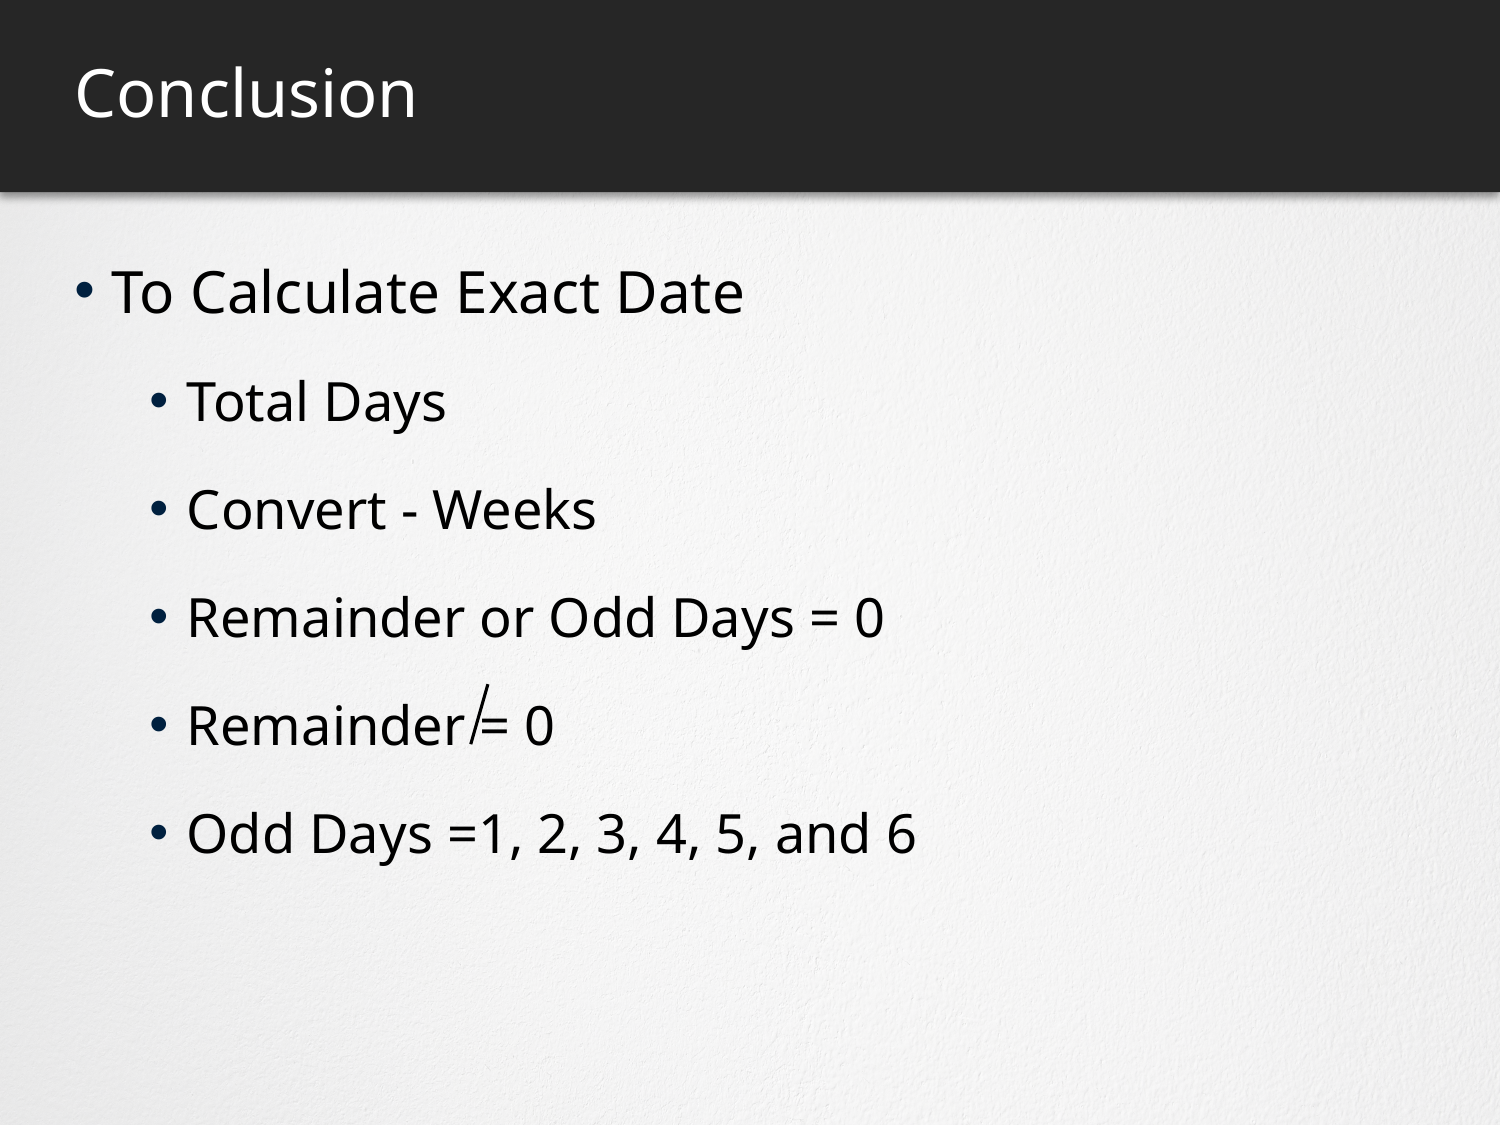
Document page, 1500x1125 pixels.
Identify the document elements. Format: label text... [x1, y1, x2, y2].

title Conclusion [59, 0, 1500, 193]
list To Calculate Exact Date Total Days Convert - Weeks Remainder or Odd Days = 0 Remainder = 0 Odd Days =1, 2, 3, 4, 5, and 6 [59, 212, 1468, 1099]
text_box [449, 705, 510, 723]
